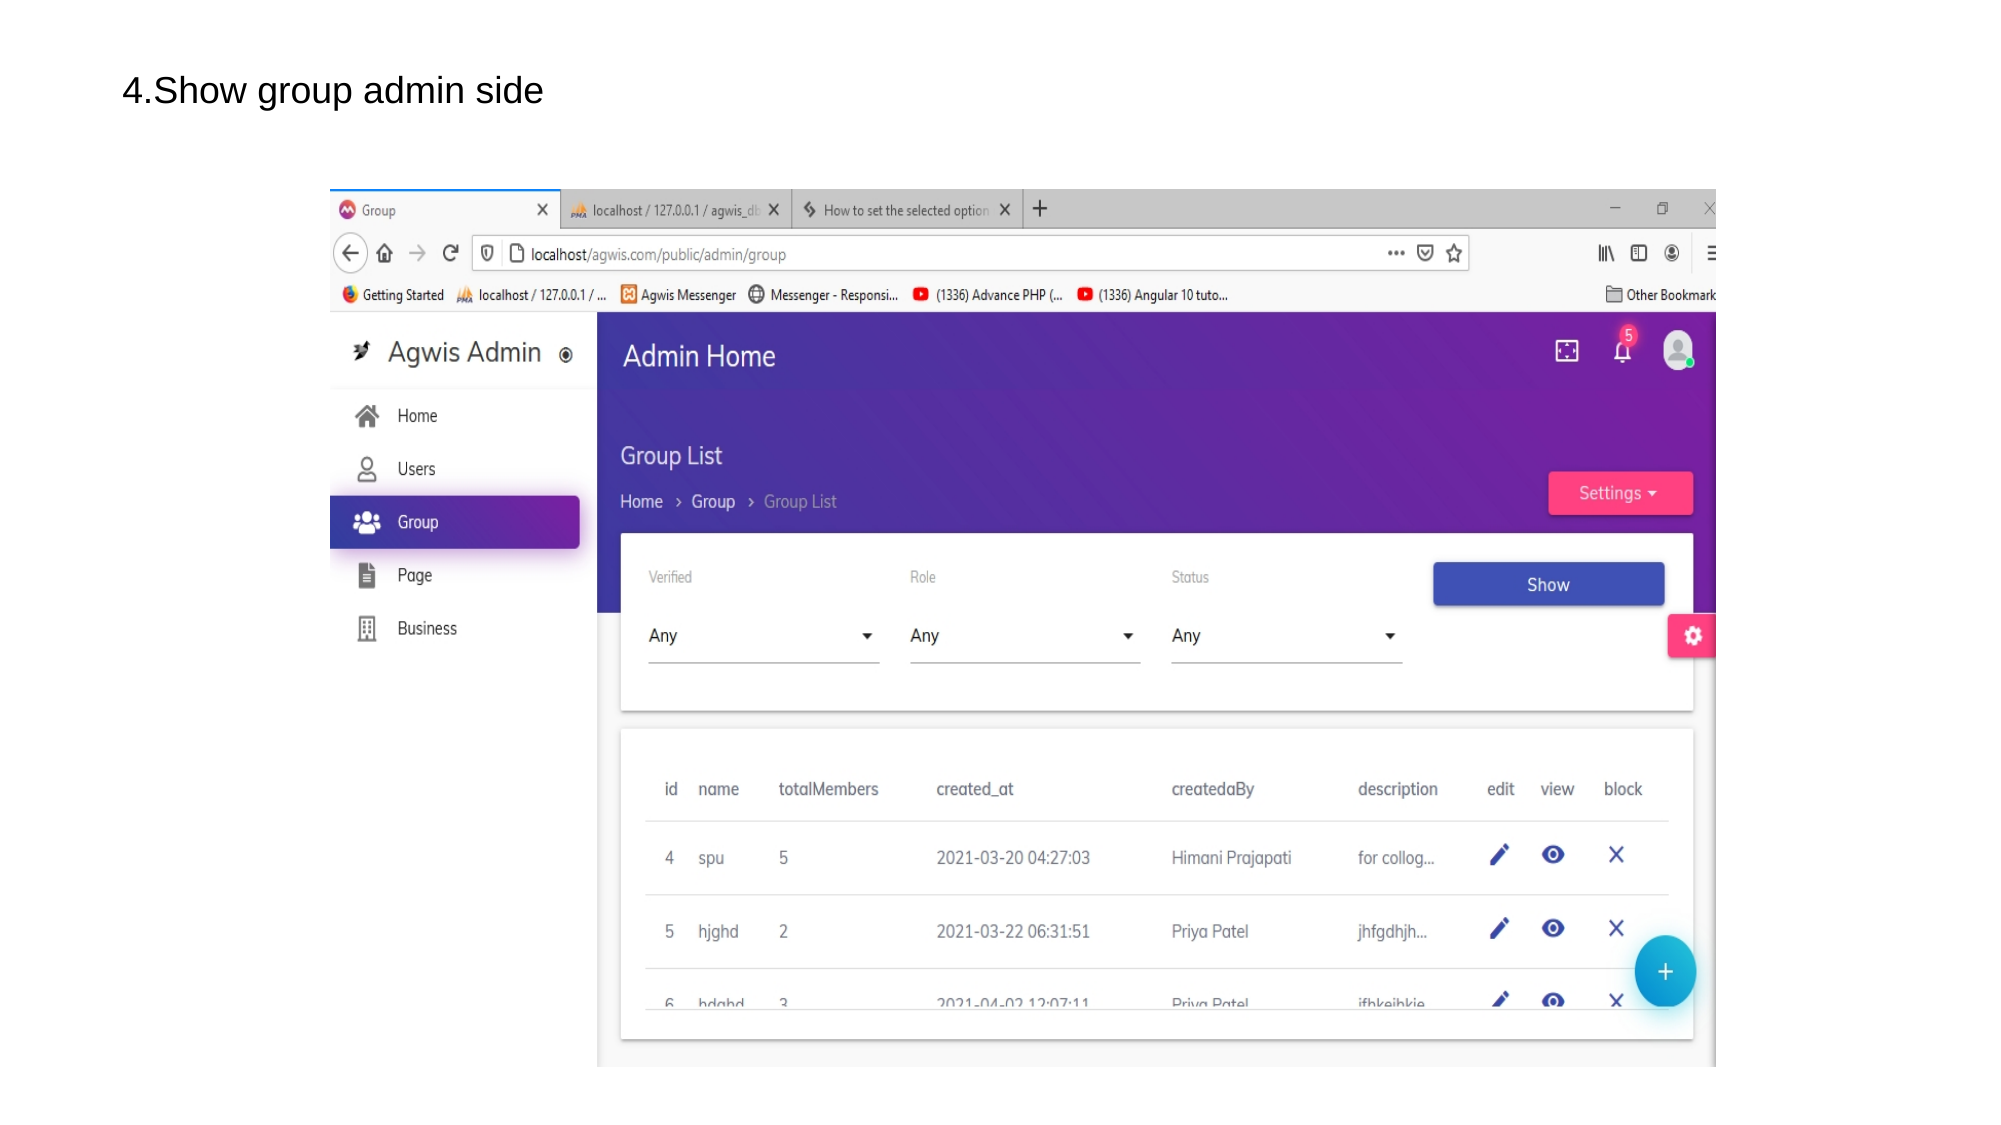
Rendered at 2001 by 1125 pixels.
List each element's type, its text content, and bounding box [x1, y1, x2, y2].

text_box 4.Show group admin side [107, 58, 864, 118]
picture [330, 188, 1716, 1067]
